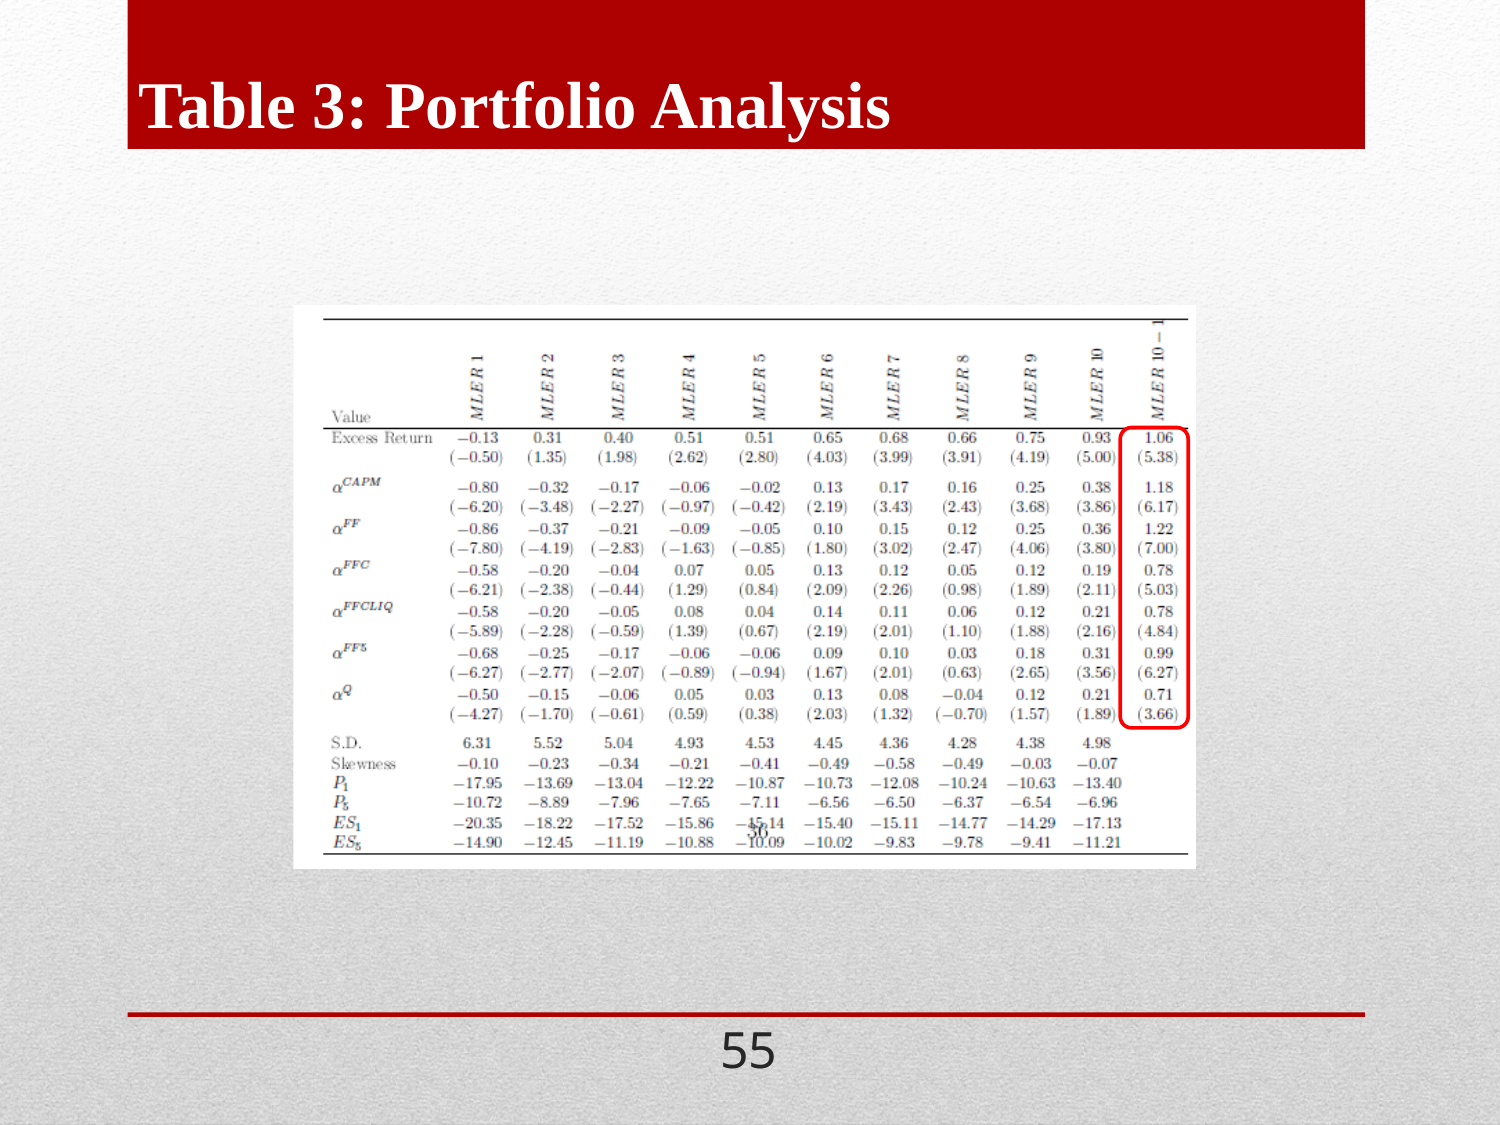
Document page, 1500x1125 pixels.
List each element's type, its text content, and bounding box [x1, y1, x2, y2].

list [292, 304, 1197, 869]
title Table 3: Portfolio Analysis [123, 0, 1365, 149]
slide_number 55 [667, 1023, 793, 1084]
